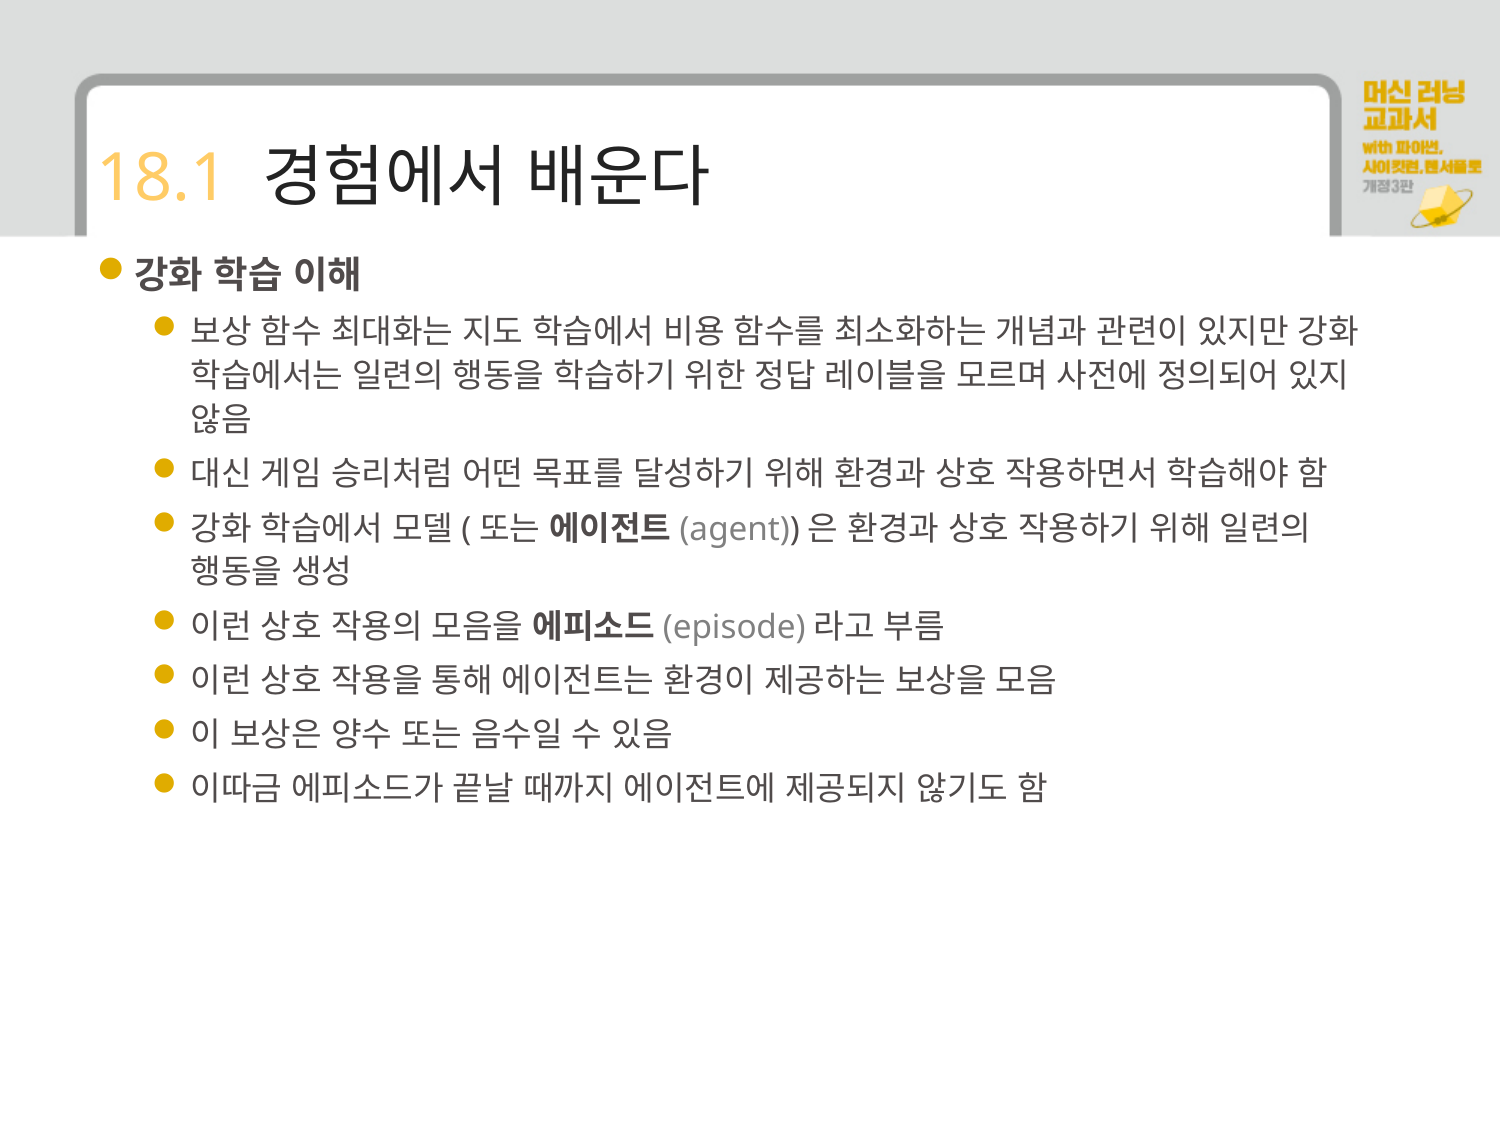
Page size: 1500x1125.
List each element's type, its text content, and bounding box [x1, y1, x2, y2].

picture [0, 0, 1500, 1125]
title 18.1 경험에서 배운다 [81, 90, 1412, 222]
list 강화 학습 이해 보상 함수 최대화는 지도 학습에서 비용 함수를 최소화하는 개념과 관련이 있지만 강화 학습에서는 일련의 행동을 학습하기 위한 정답 레이블을 모르며 사전에 정의되어 있지 않음 대신 게임 승리처럼 어떤 목표를 달성하기 위해 환경과 상호 작용하면서 학습해야 함 강화 학습에서 모델(또는 에이전트(agent))은 환경과 상호 작용하기 위해 일련의 행동을 생성 이런 상호 작용의 모음을 에피소드(episode)라고 부름 이런 상호 작용을 통해 에이전트는 환경이 제공하는 보상을 모음 이 보상은 양수 또는 음수일 수 있음 이따금 에피소드가 끝날 때까지 에이전트에 제공되지 않기도 함 [81, 239, 1412, 1054]
